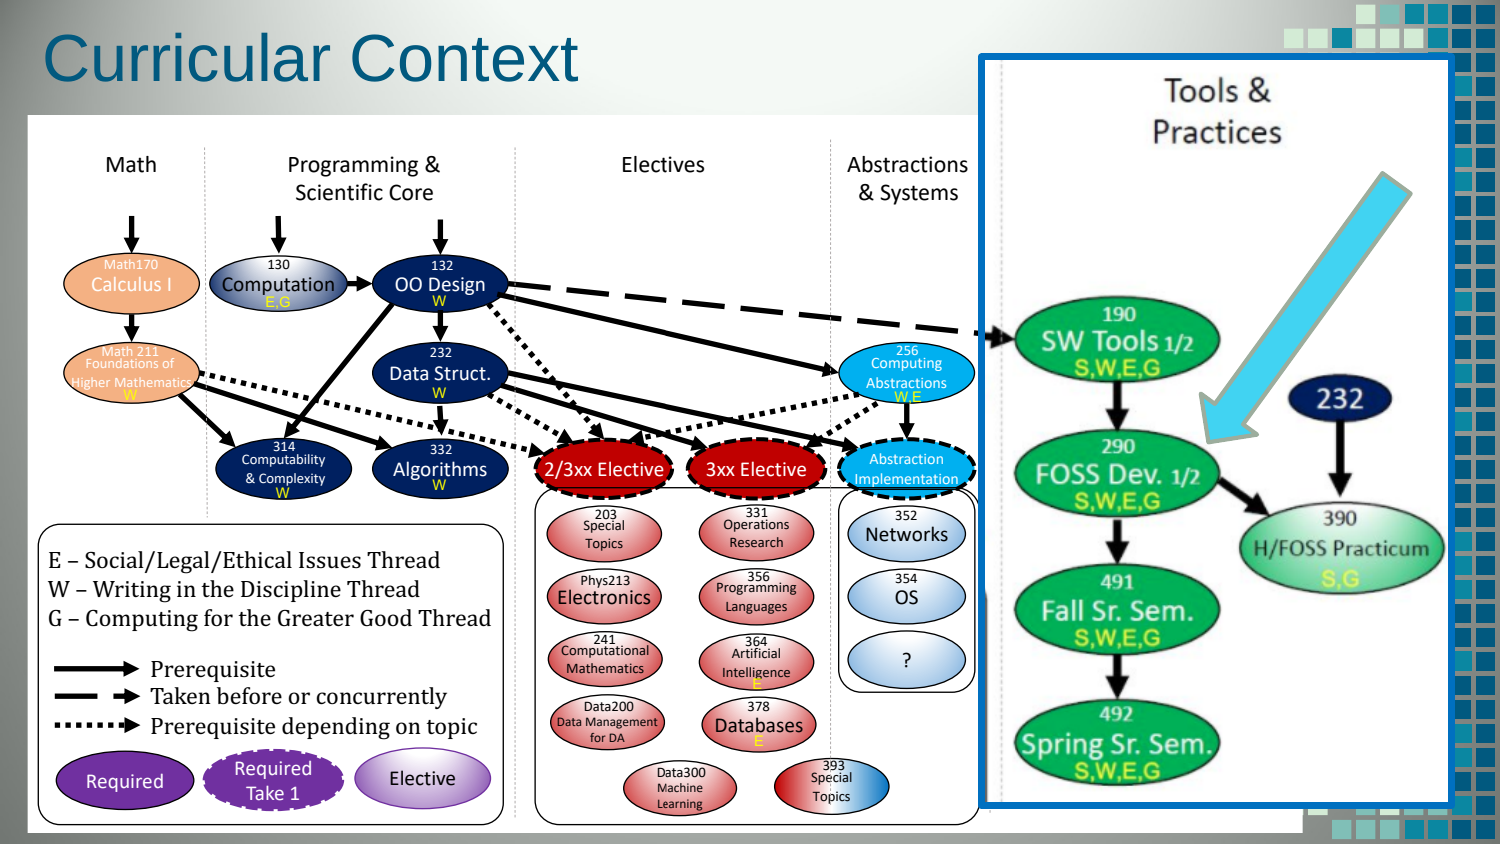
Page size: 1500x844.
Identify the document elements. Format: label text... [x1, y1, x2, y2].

slide_number 2 [15, 774, 25, 839]
picture [0, 0, 1500, 844]
title Curricular Context [27, 0, 1137, 111]
